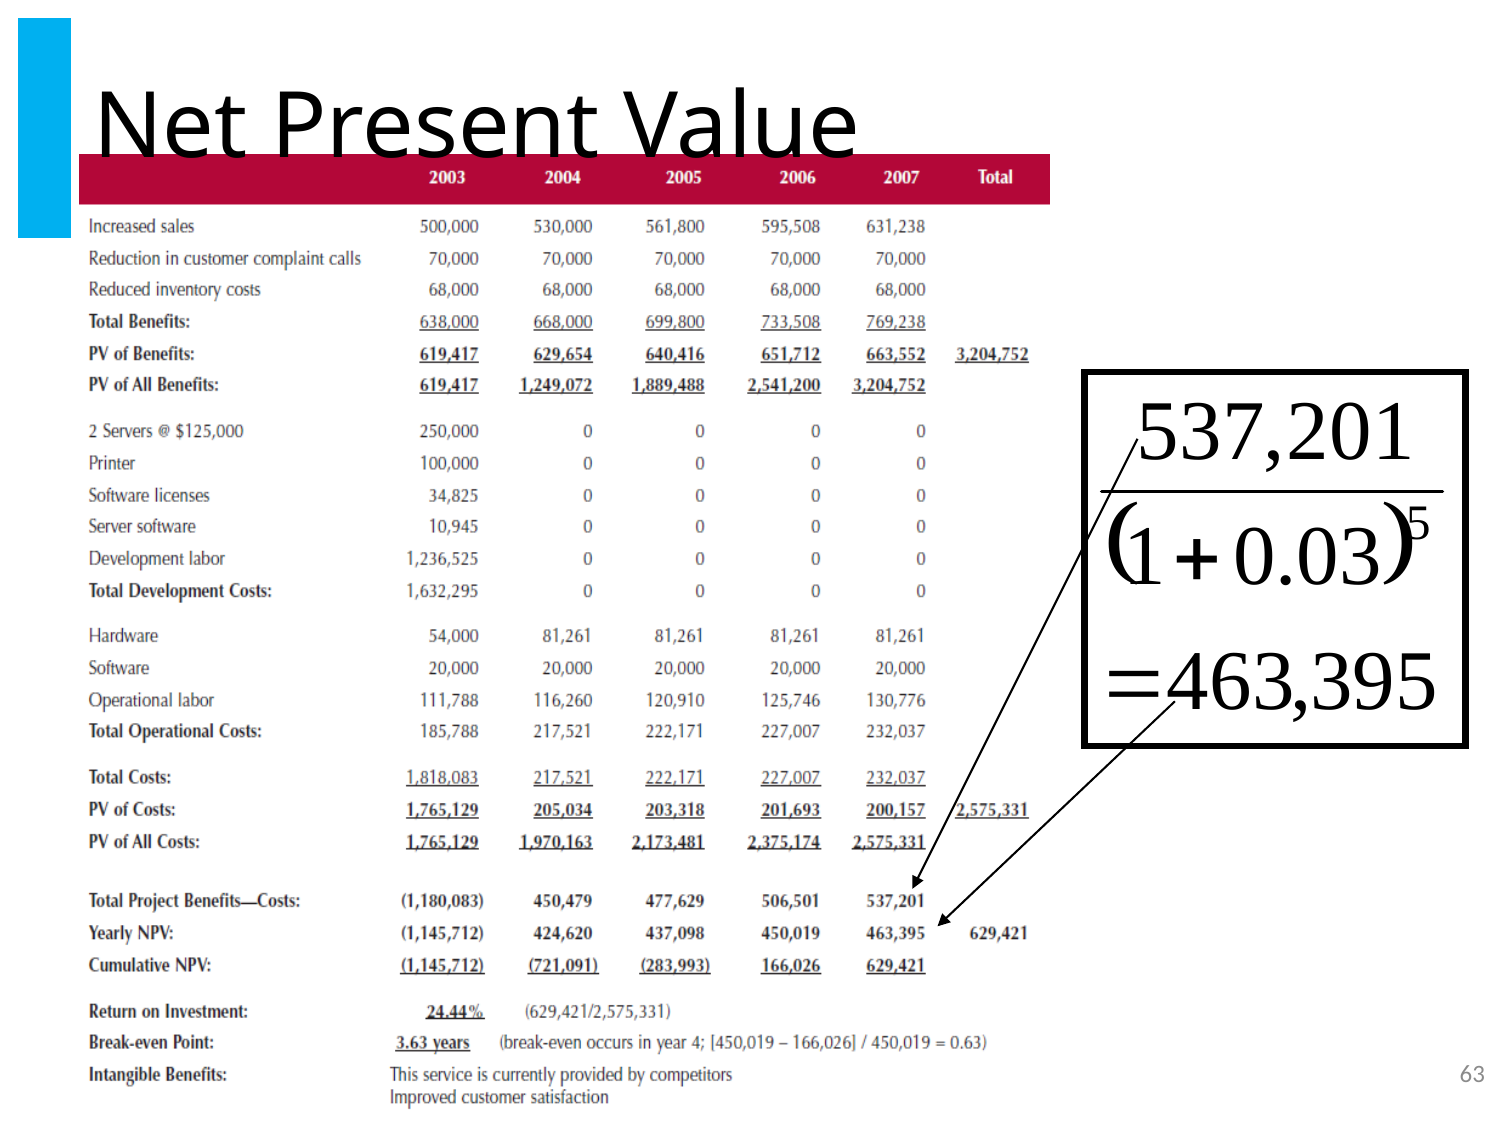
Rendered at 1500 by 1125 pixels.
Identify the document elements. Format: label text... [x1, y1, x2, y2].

slide_number 63 [1162, 1042, 1500, 1103]
title Net Present Value [78, 19, 1443, 237]
picture [79, 154, 1050, 1113]
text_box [1087, 374, 1463, 743]
